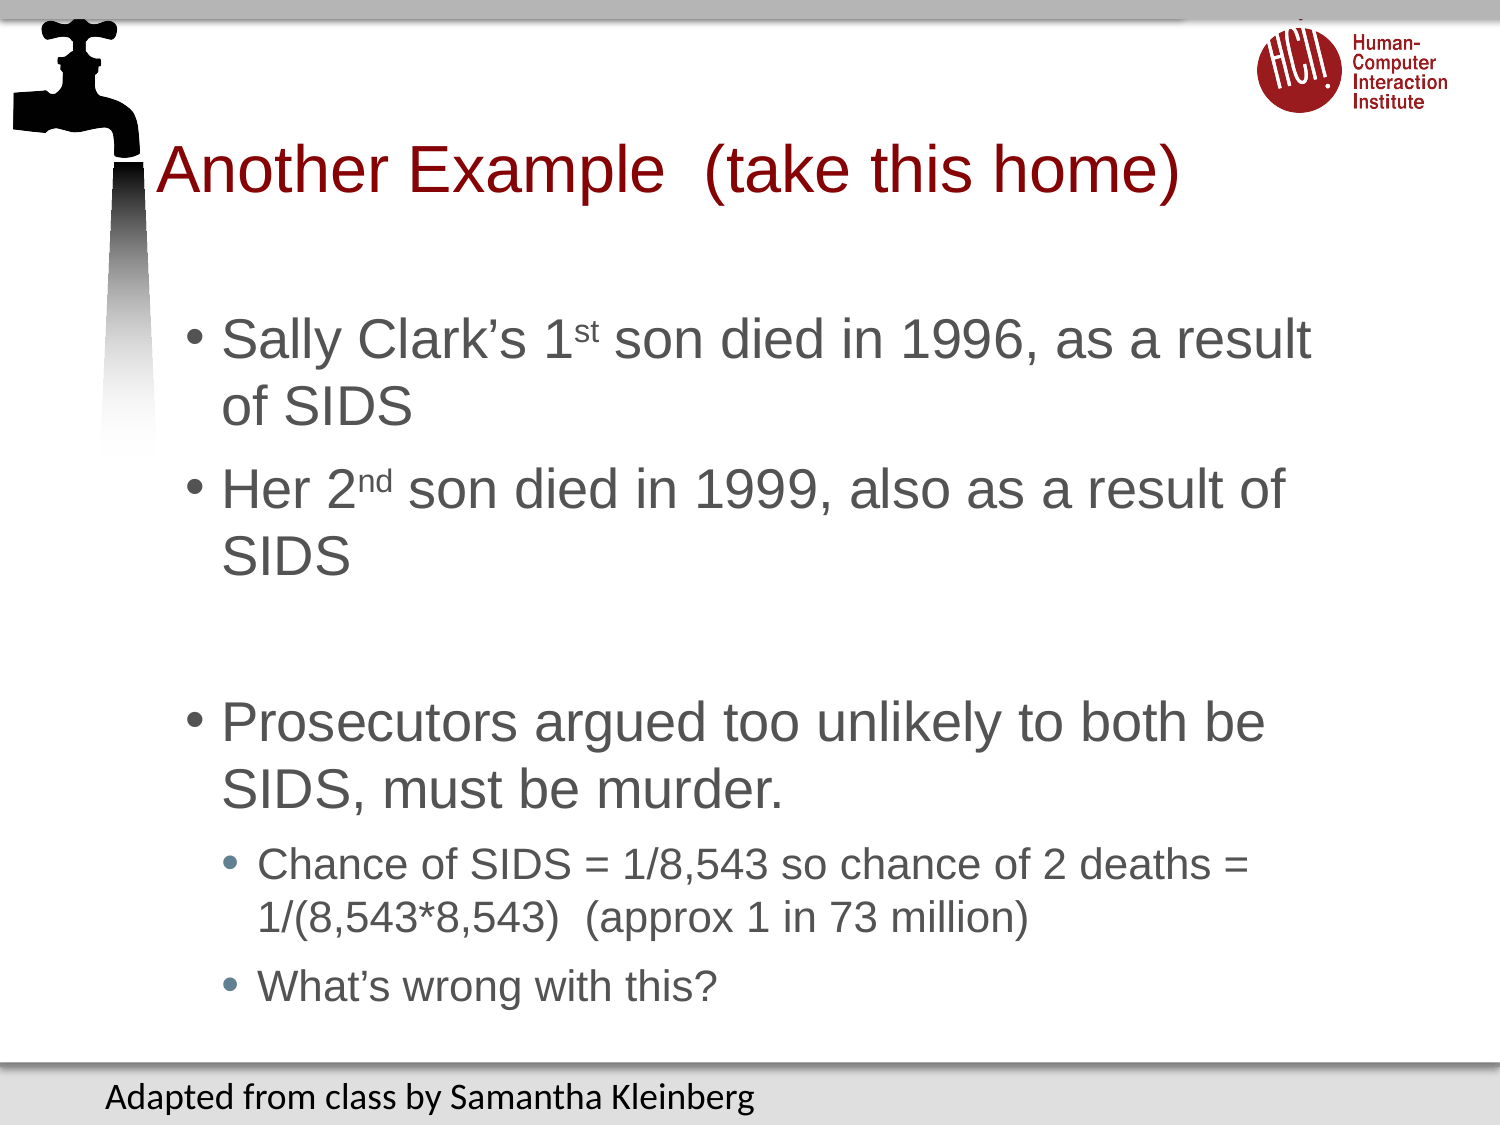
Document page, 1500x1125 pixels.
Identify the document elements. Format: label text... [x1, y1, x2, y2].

list Sally Clark’s 1st son died in 1996, as a result of SIDS Her 2nd son died in 1999, also as a result of SIDS Prosecutors argued too unlikely to both be SIDS, must be murder. Chance of SIDS = 1/8,543 so chance of 2 deaths = 1/(8,543*8,543) (approx 1 in 73 million) What’s wrong with this? [185, 303, 1342, 1022]
text_box Adapted from class by Samantha Kleinberg [90, 1064, 771, 1125]
picture [1257, 20, 1447, 113]
picture [13, 20, 140, 158]
title Another Example (take this home) [156, 50, 1187, 214]
